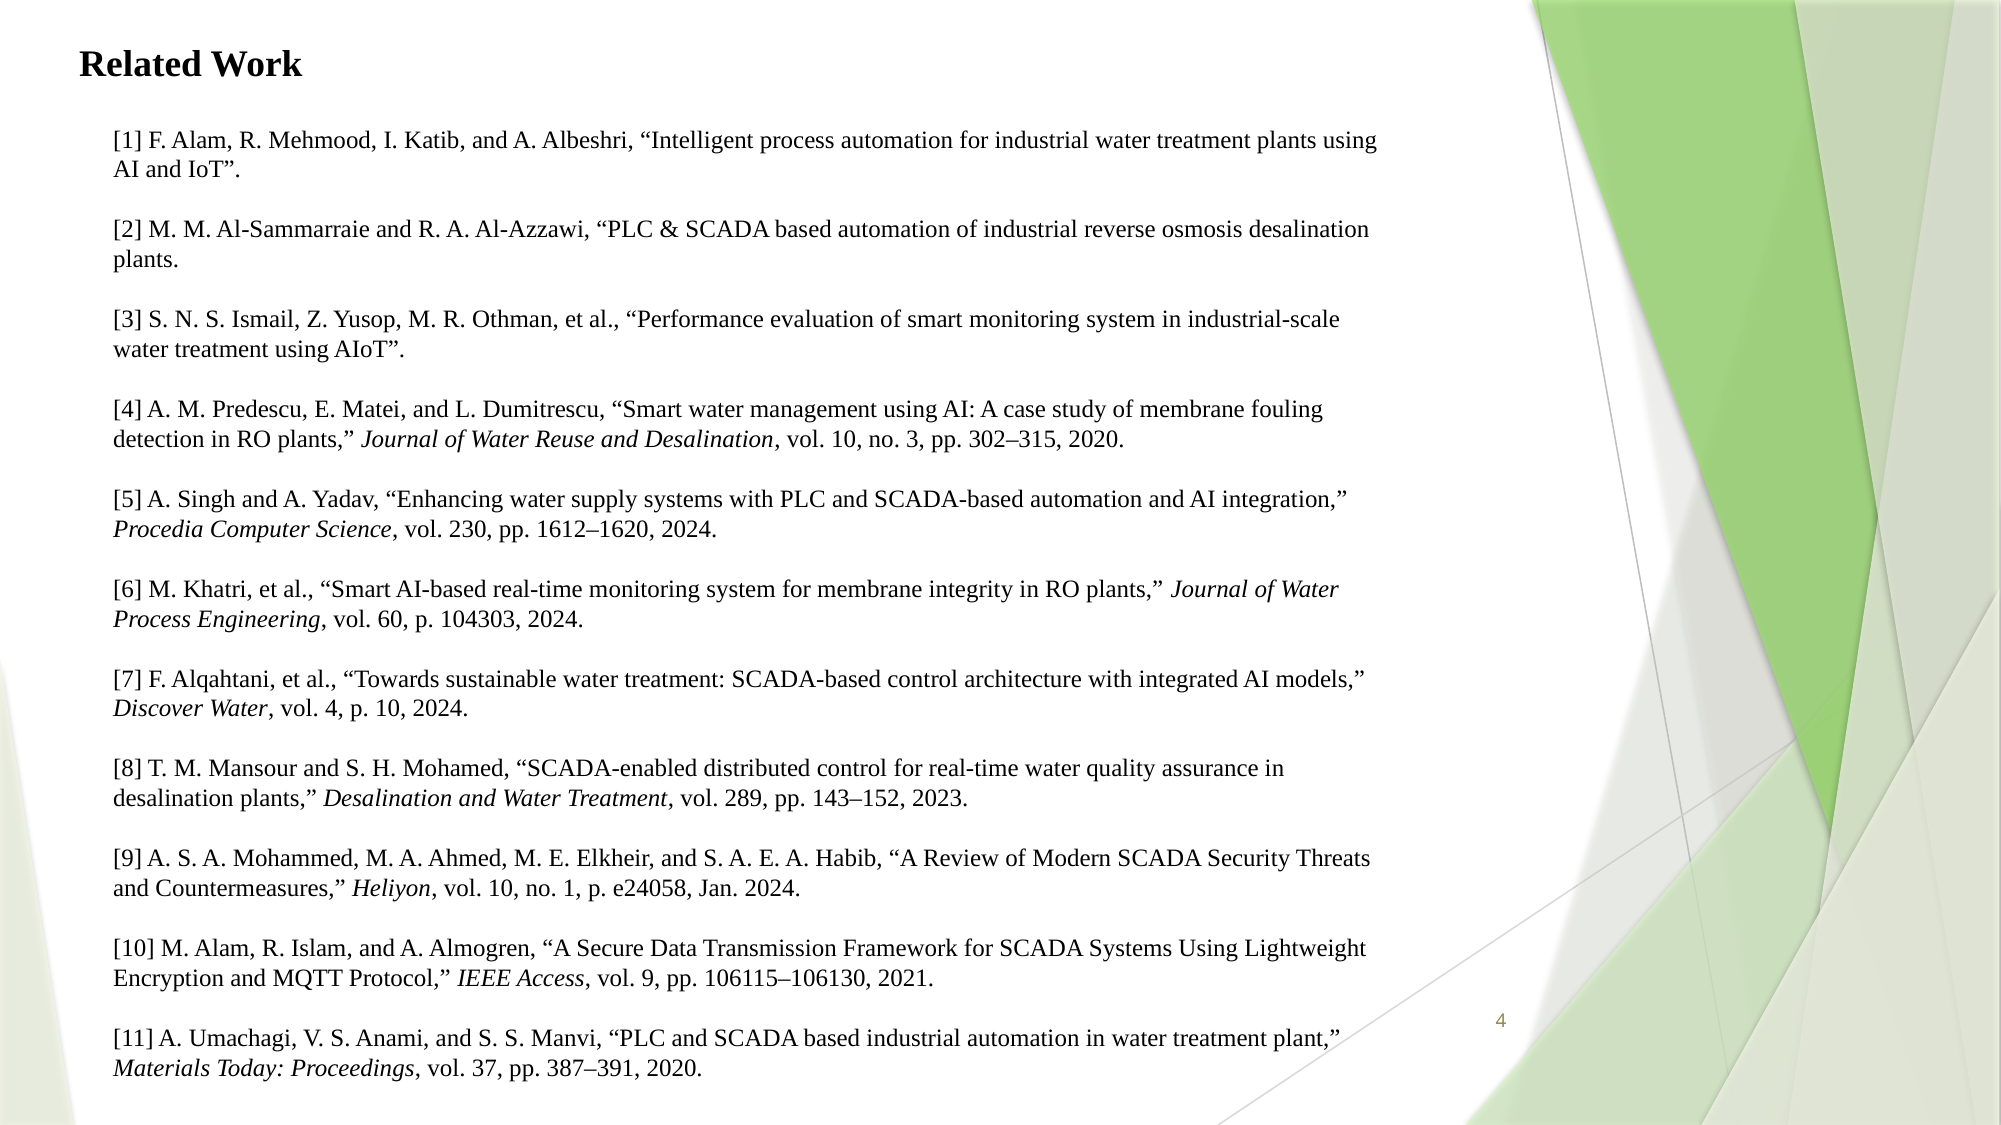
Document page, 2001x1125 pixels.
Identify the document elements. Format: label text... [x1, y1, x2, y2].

slide_number 4 [1410, 991, 1522, 1051]
text_box [1] F. Alam, R. Mehmood, I. Katib, and A. Albeshri, “Intelligent process automation for industrial water treatment plants using AI and IoT”. [2] M. M. Al-Sammarraie and R. A. Al-Azzawi, “PLC & SCADA based automation of industrial reverse osmosis desalination plants. [3] S. N. S. Ismail, Z. Yusop, M. R. Othman, et al., “Performance evaluation of smart monitoring system in industrial-scale water treatment using AIoT”. [4] A. M. Predescu, E. Matei, and L. Dumitrescu, “Smart water management using AI: A case study of membrane fouling detection in RO plants,” Journal of Water Reuse and Desalination, vol. 10, no. 3, pp. 302–315, 2020. [5] A. Singh and A. Yadav, “Enhancing water supply systems with PLC and SCADA-based automation and AI integration,” Procedia Computer Science, vol. 230, pp. 1612–1620, 2024. [6] M. Khatri, et al., “Smart AI-based real-time monitoring system for membrane integrity in RO plants,” Journal of Water Process Engineering, vol. 60, p. 104303, 2024. [7] F. Alqahtani, et al., “Towards sustainable water treatment: SCADA-based control architecture with integrated AI models,” Discover Water, vol. 4, p. 10, 2024. [8] T. M. Mansour and S. H. Mohamed, “SCADA-enabled distributed control for real-time water quality assurance in desalination plants,” Desalination and Water Treatment, vol. 289, pp. 143–152, 2023. [9] A. S. A. Mohammed, M. A. Ahmed, M. E. Elkheir, and S. A. E. A. Habib, “A Review of Modern SCADA Security Threats and Countermeasures,” Heliyon, vol. 10, no. 1, p. e24058, Jan. 2024. [10] M. Alam, R. Islam, and A. Almogren, “A Secure Data Transmission Framework for SCADA Systems Using Lightweight Encryption and MQTT Protocol,” IEEE Access, vol. 9, pp. 106115–106130, 2021. [11] A. Umachagi, V. S. Anami, and S. S. Manvi, “PLC and SCADA based industrial automation in water treatment plant,” Materials Today: Proceedings, vol. 37, pp. 387–391, 2020. [98, 115, 1410, 1119]
title Related Work [56, 31, 325, 135]
